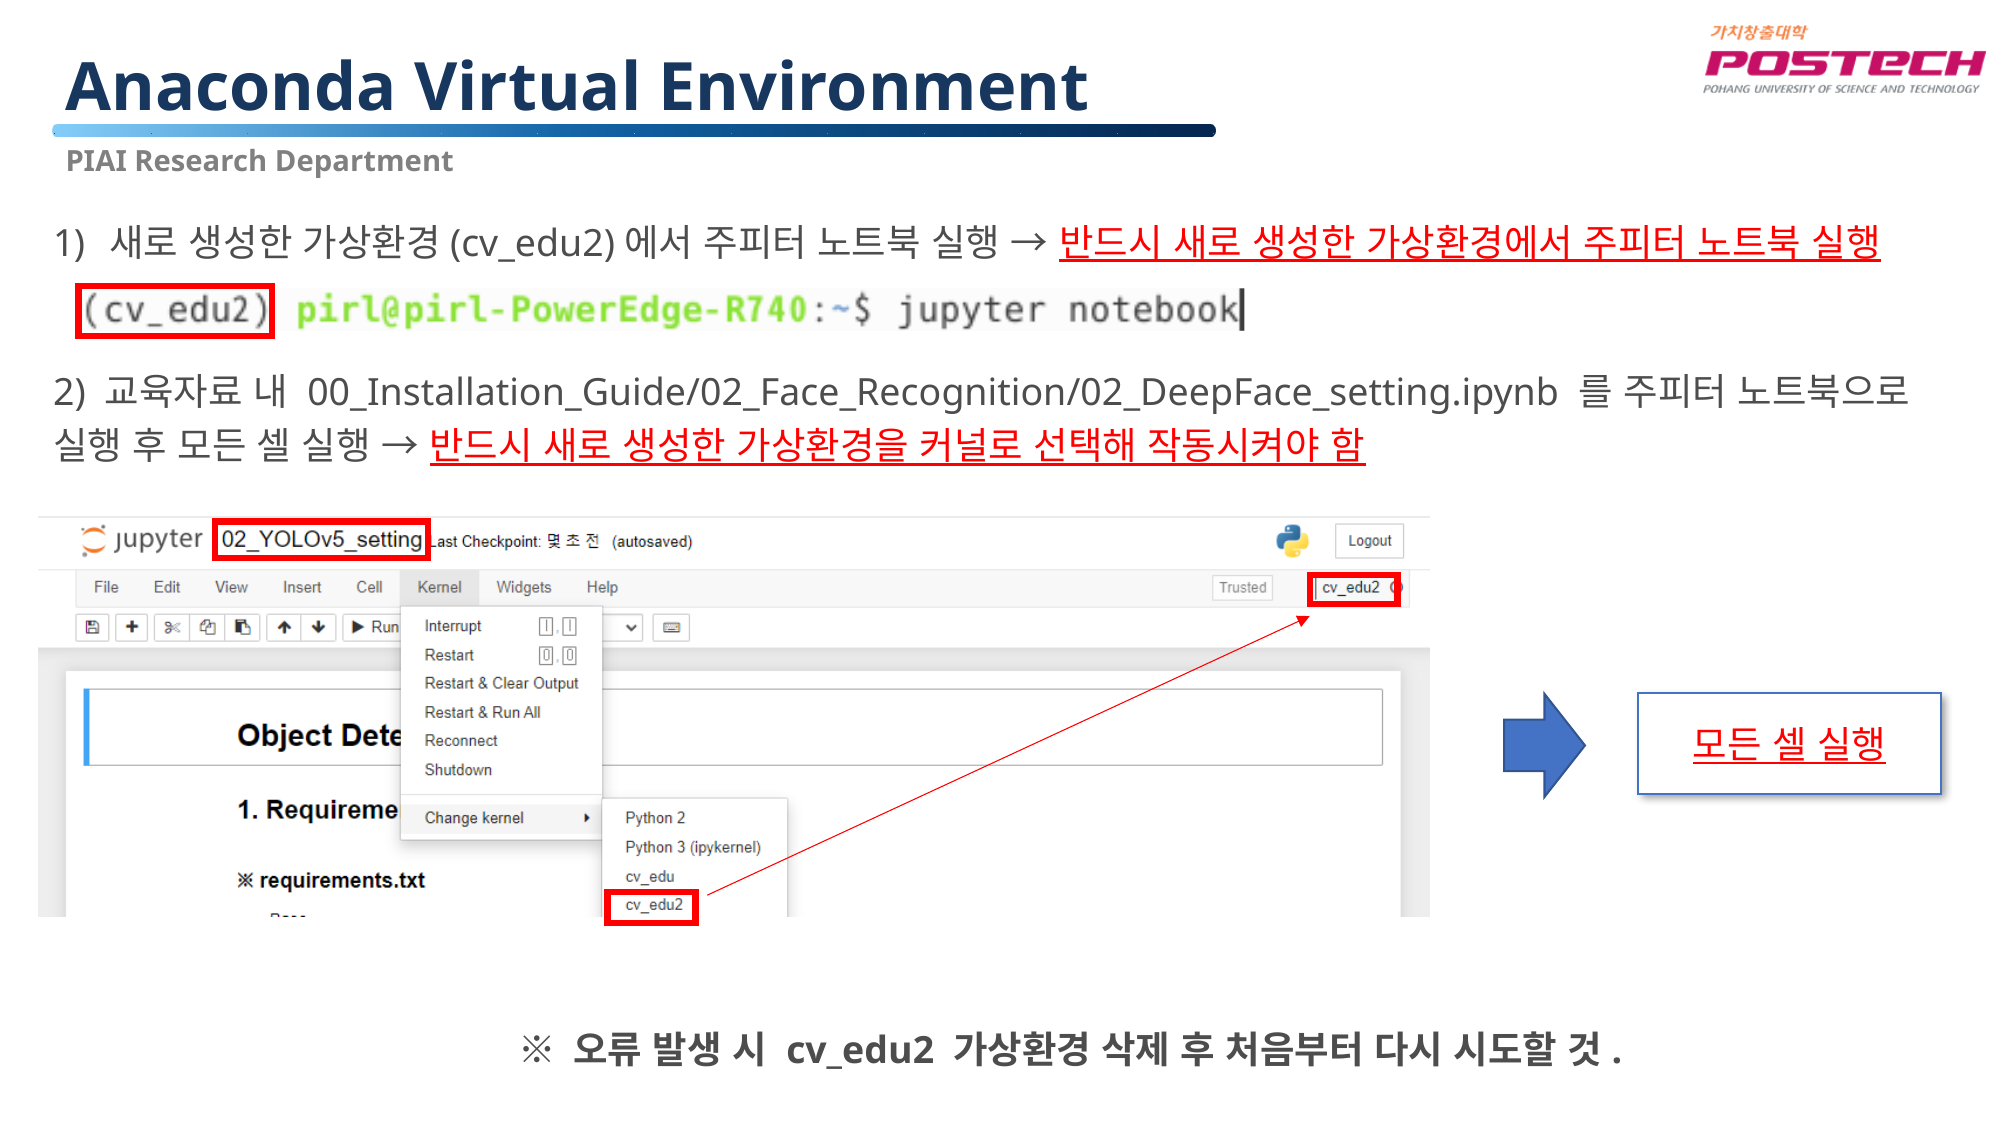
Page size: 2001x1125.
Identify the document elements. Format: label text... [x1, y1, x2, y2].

picture [1703, 25, 1986, 93]
text_box ※ 오류 발생 시 cv_edu2 가상환경 삭제 후 처음부터 다시 시도할 것. [503, 1009, 1668, 1089]
text_box [607, 917, 697, 924]
text_box 모든 셀 실행 [1637, 692, 1942, 795]
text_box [50, 36, 1229, 186]
text_box [78, 285, 273, 337]
picture [38, 513, 1430, 917]
text_box [1503, 690, 1587, 800]
text_box 새로 생성한 가상환경(cv_edu2)에서 주피터 노트북 실행 → 반드시 새로 생성한 가상환경에서 주피터 노트북 실행 2) 교육자료 내 00_Installation_Guide/02_Face_Recognition/02_DeepFace_setting.ipynb 를 주피터 노트북으로 실행 후 모든 셀 실행 → 반드시 새로 생성한 가상환경을 커널로 선택해 작동시켜야 함 [38, 202, 2000, 423]
picture [79, 288, 1245, 331]
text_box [707, 616, 1310, 896]
